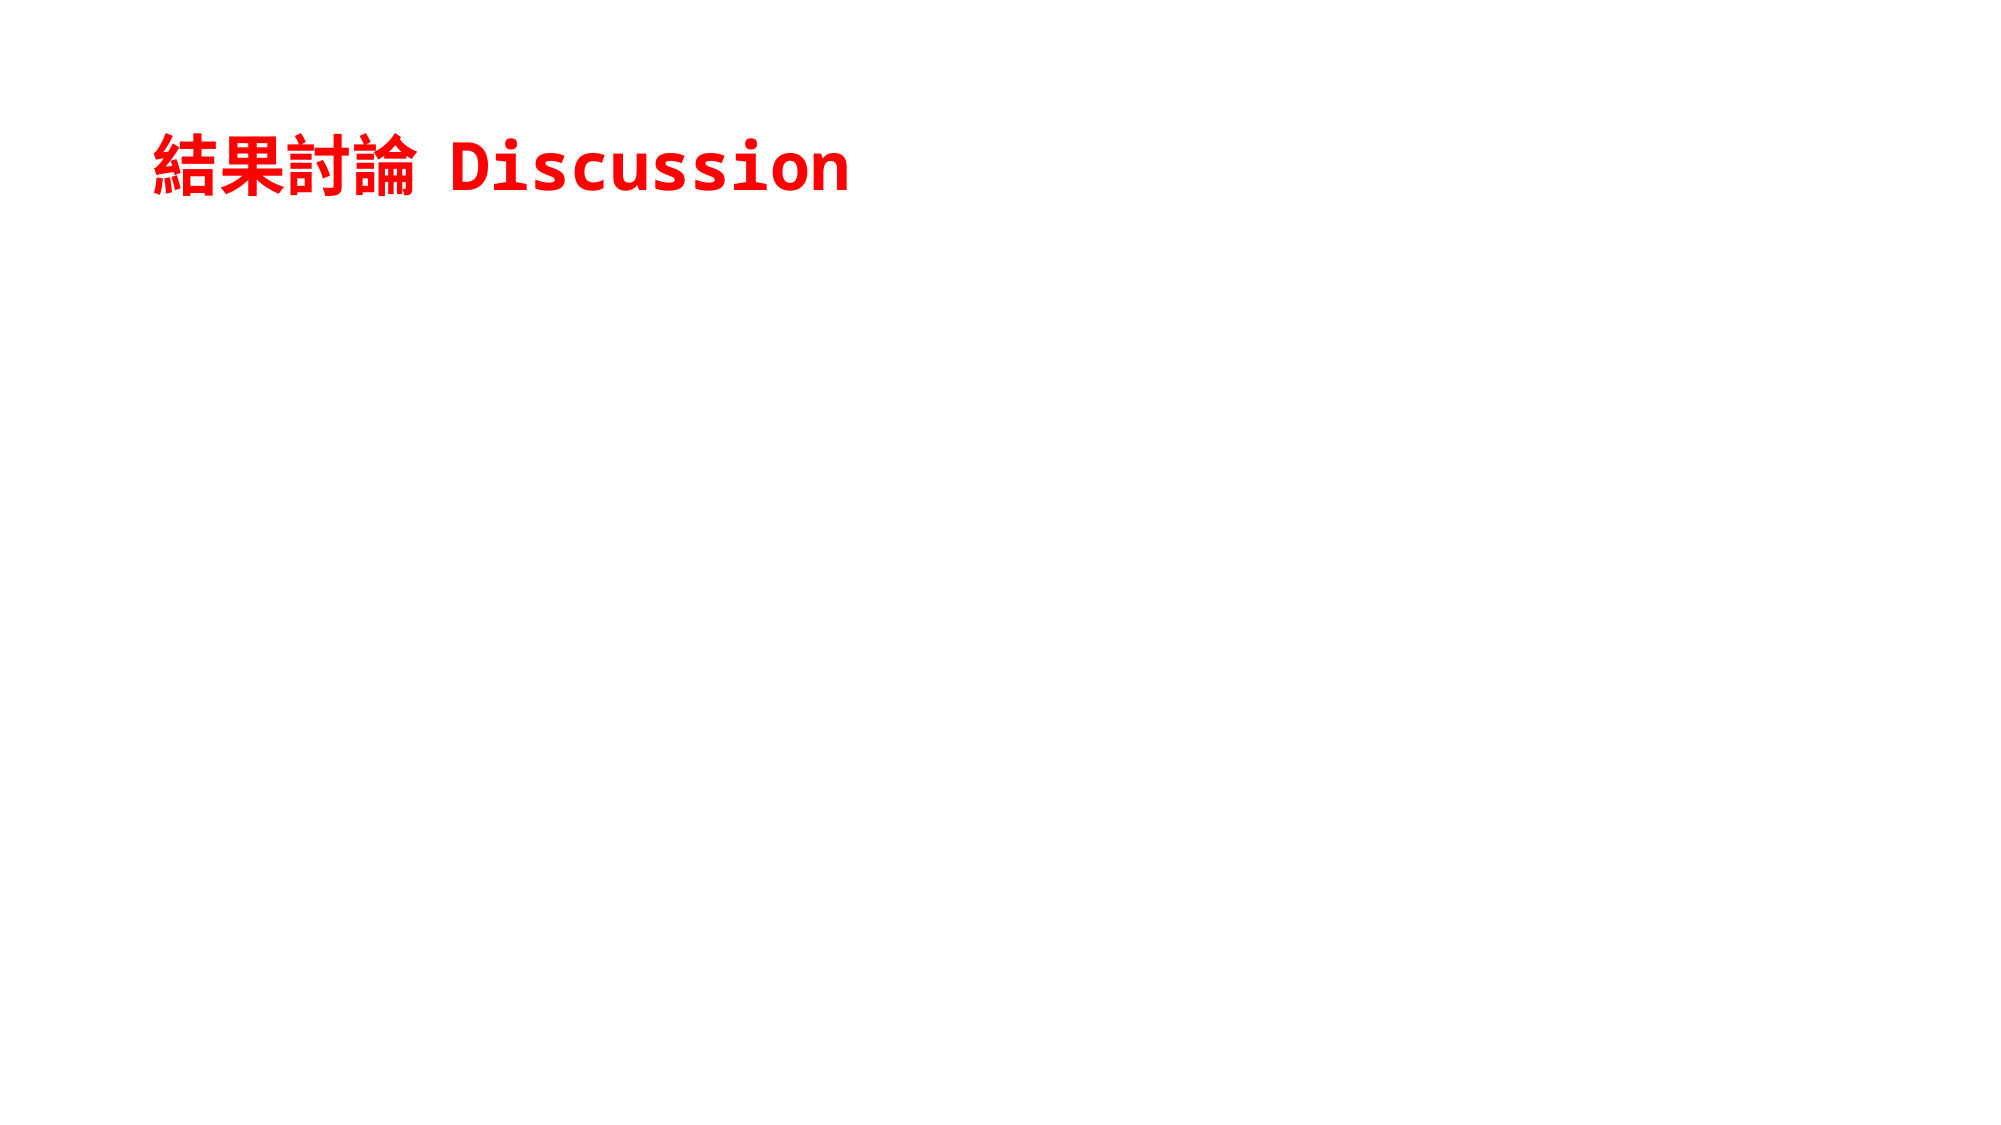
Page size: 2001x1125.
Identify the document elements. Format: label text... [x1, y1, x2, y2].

title 結果討論 Discussion [137, 59, 1863, 278]
